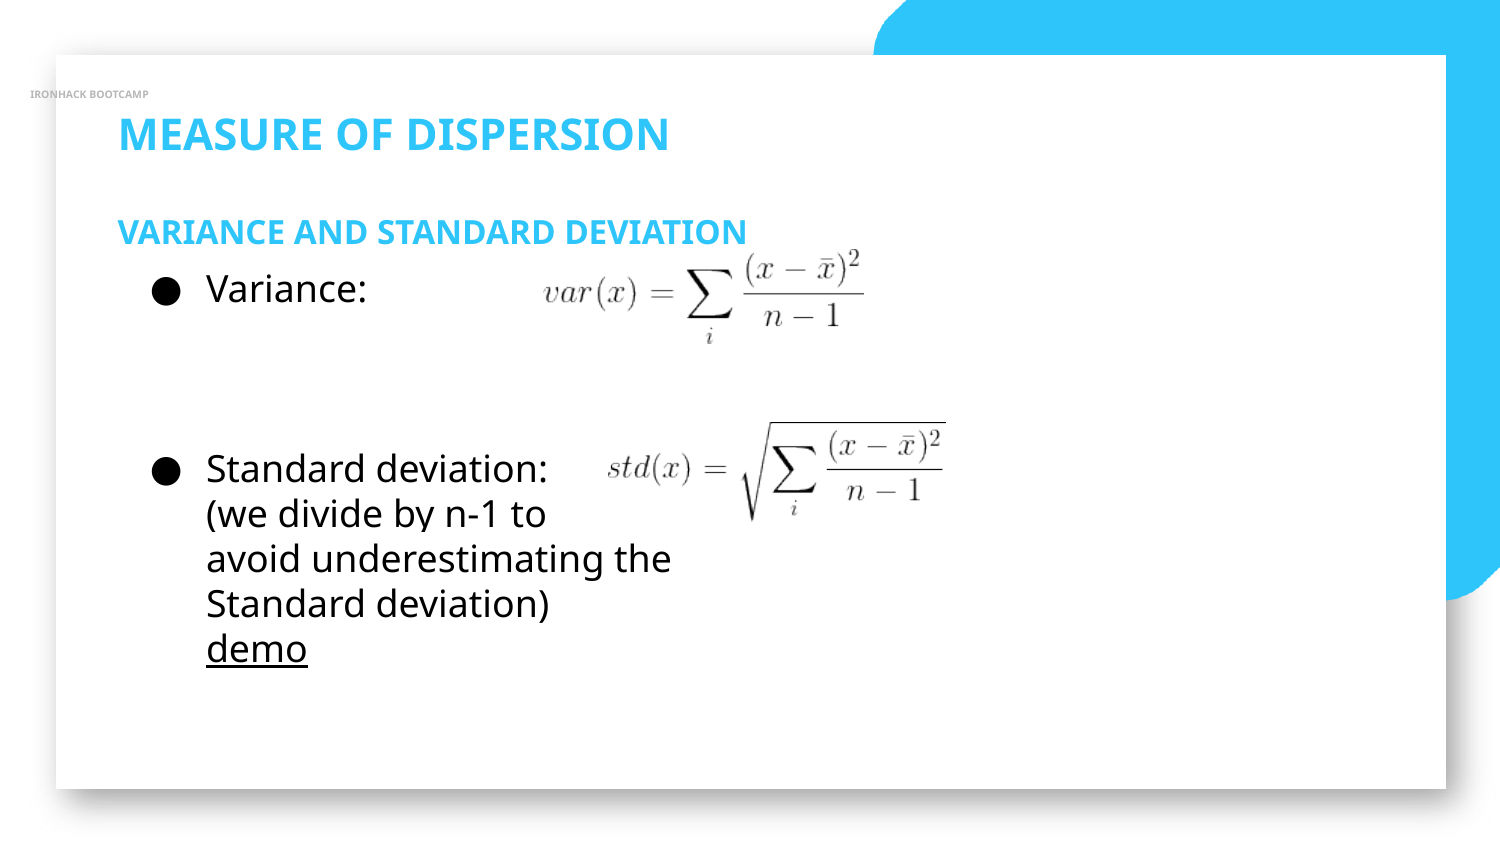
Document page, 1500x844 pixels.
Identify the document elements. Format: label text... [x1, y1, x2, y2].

picture [0, 0, 1500, 844]
text_box IRONHACK BOOTCAMP [15, 71, 354, 108]
text_box MEASURE OF DISPERSION VARIANCE AND STANDARD DEVIATION [102, 91, 1424, 208]
text_box Variance: Standard deviation: (we divide by n-1 to avoid underestimating the Standard deviation) demo [115, 249, 1389, 733]
